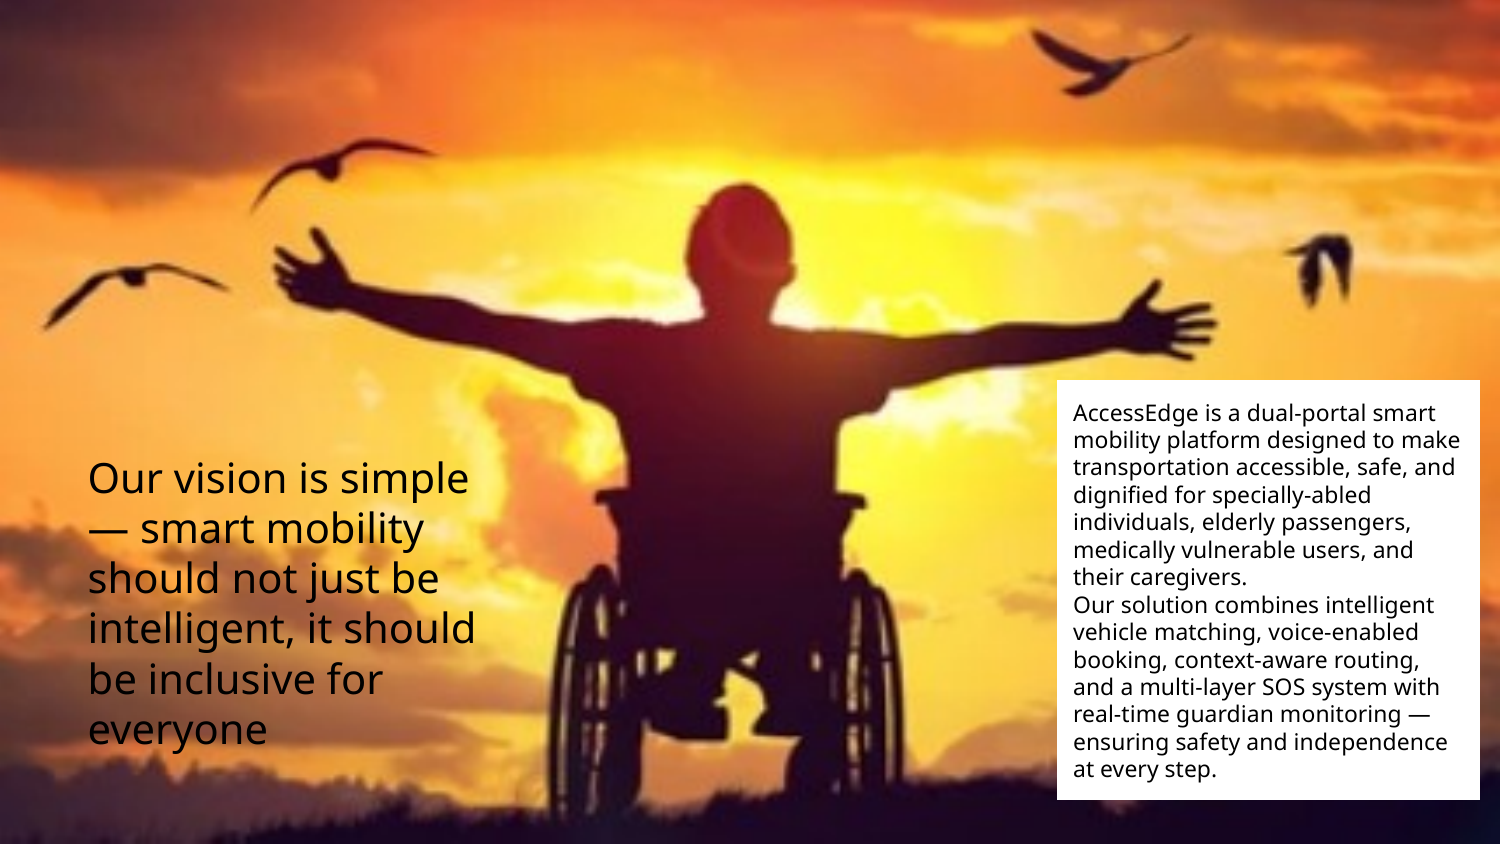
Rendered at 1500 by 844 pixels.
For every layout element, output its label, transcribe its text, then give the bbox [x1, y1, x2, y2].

text_box AccessEdge is a dual-portal smart mobility platform designed to make transportation accessible, safe, and dignified for specially-abled individuals, elderly passengers, medically vulnerable users, and their caregivers. Our solution combines intelligent vehicle matching, voice-enabled booking, context-aware routing, and a multi-layer SOS system with real-time guardian monitoring — ensuring safety and independence at every step. [1057, 380, 1480, 800]
picture [0, 0, 1500, 844]
text_box Our vision is simple — smart mobility should not just be intelligent, it should be inclusive for everyone [72, 444, 523, 760]
